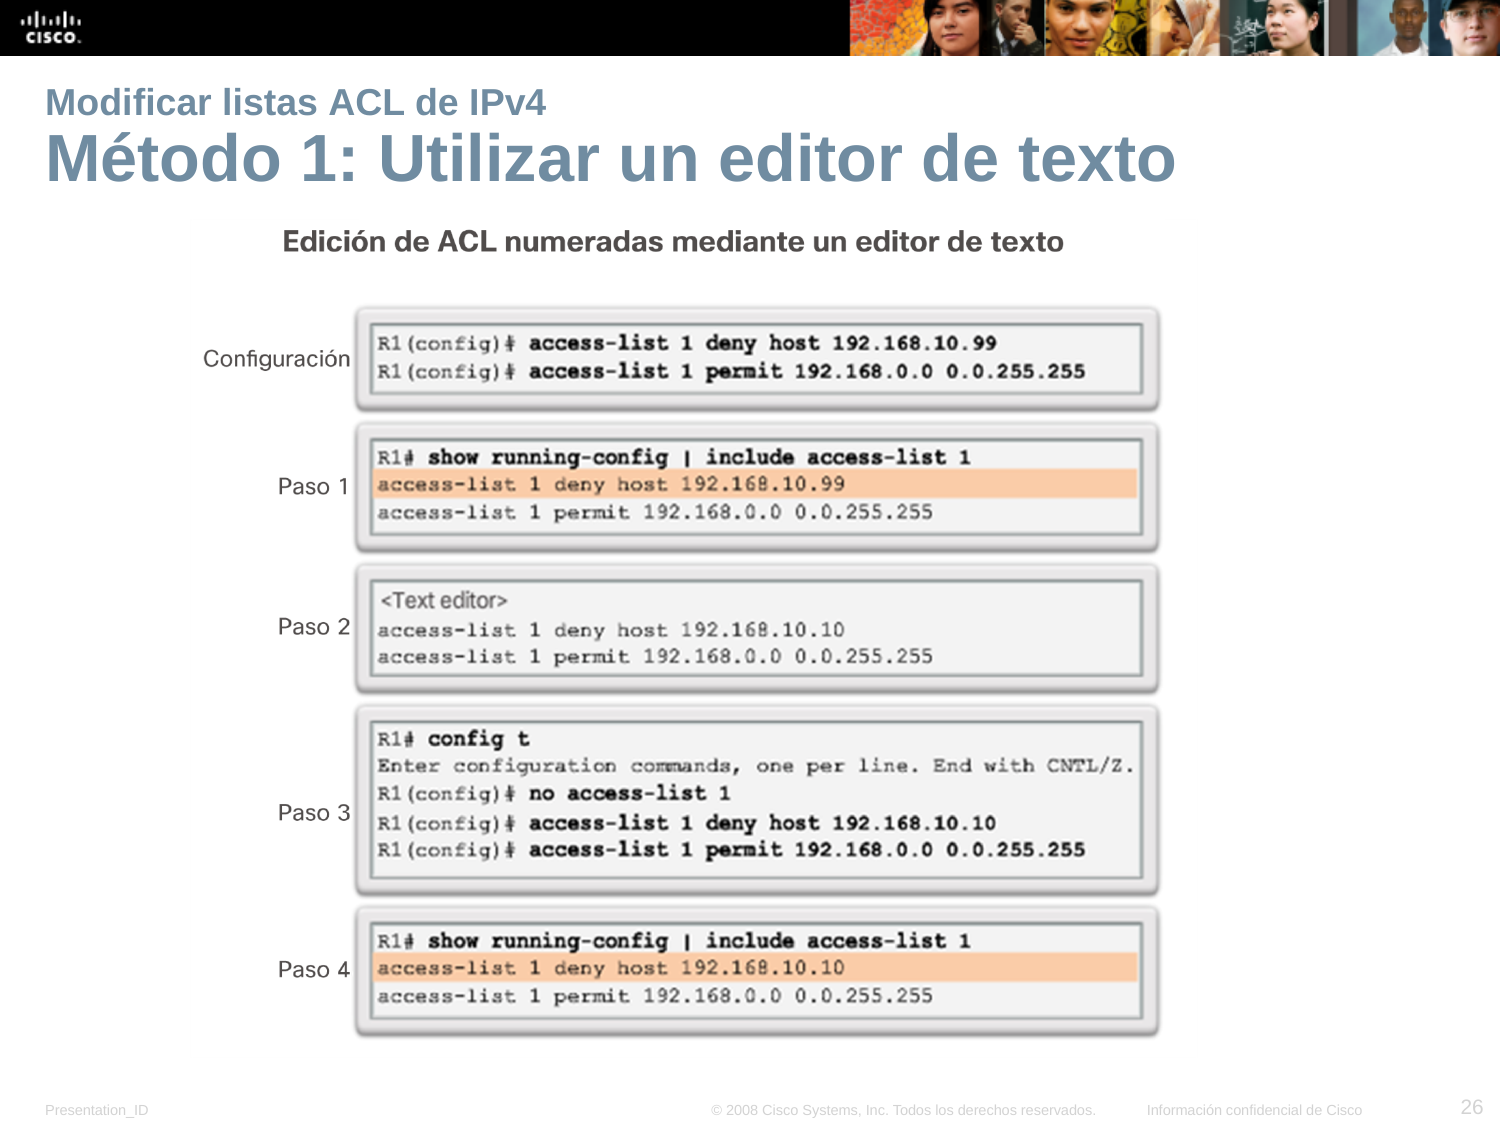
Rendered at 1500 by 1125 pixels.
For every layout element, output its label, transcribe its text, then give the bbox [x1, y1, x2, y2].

title Modificar listas ACL de IPv4 Método 1: Utilizar un editor de texto [31, 64, 1471, 203]
picture [0, 0, 1500, 56]
picture [190, 219, 1199, 1058]
